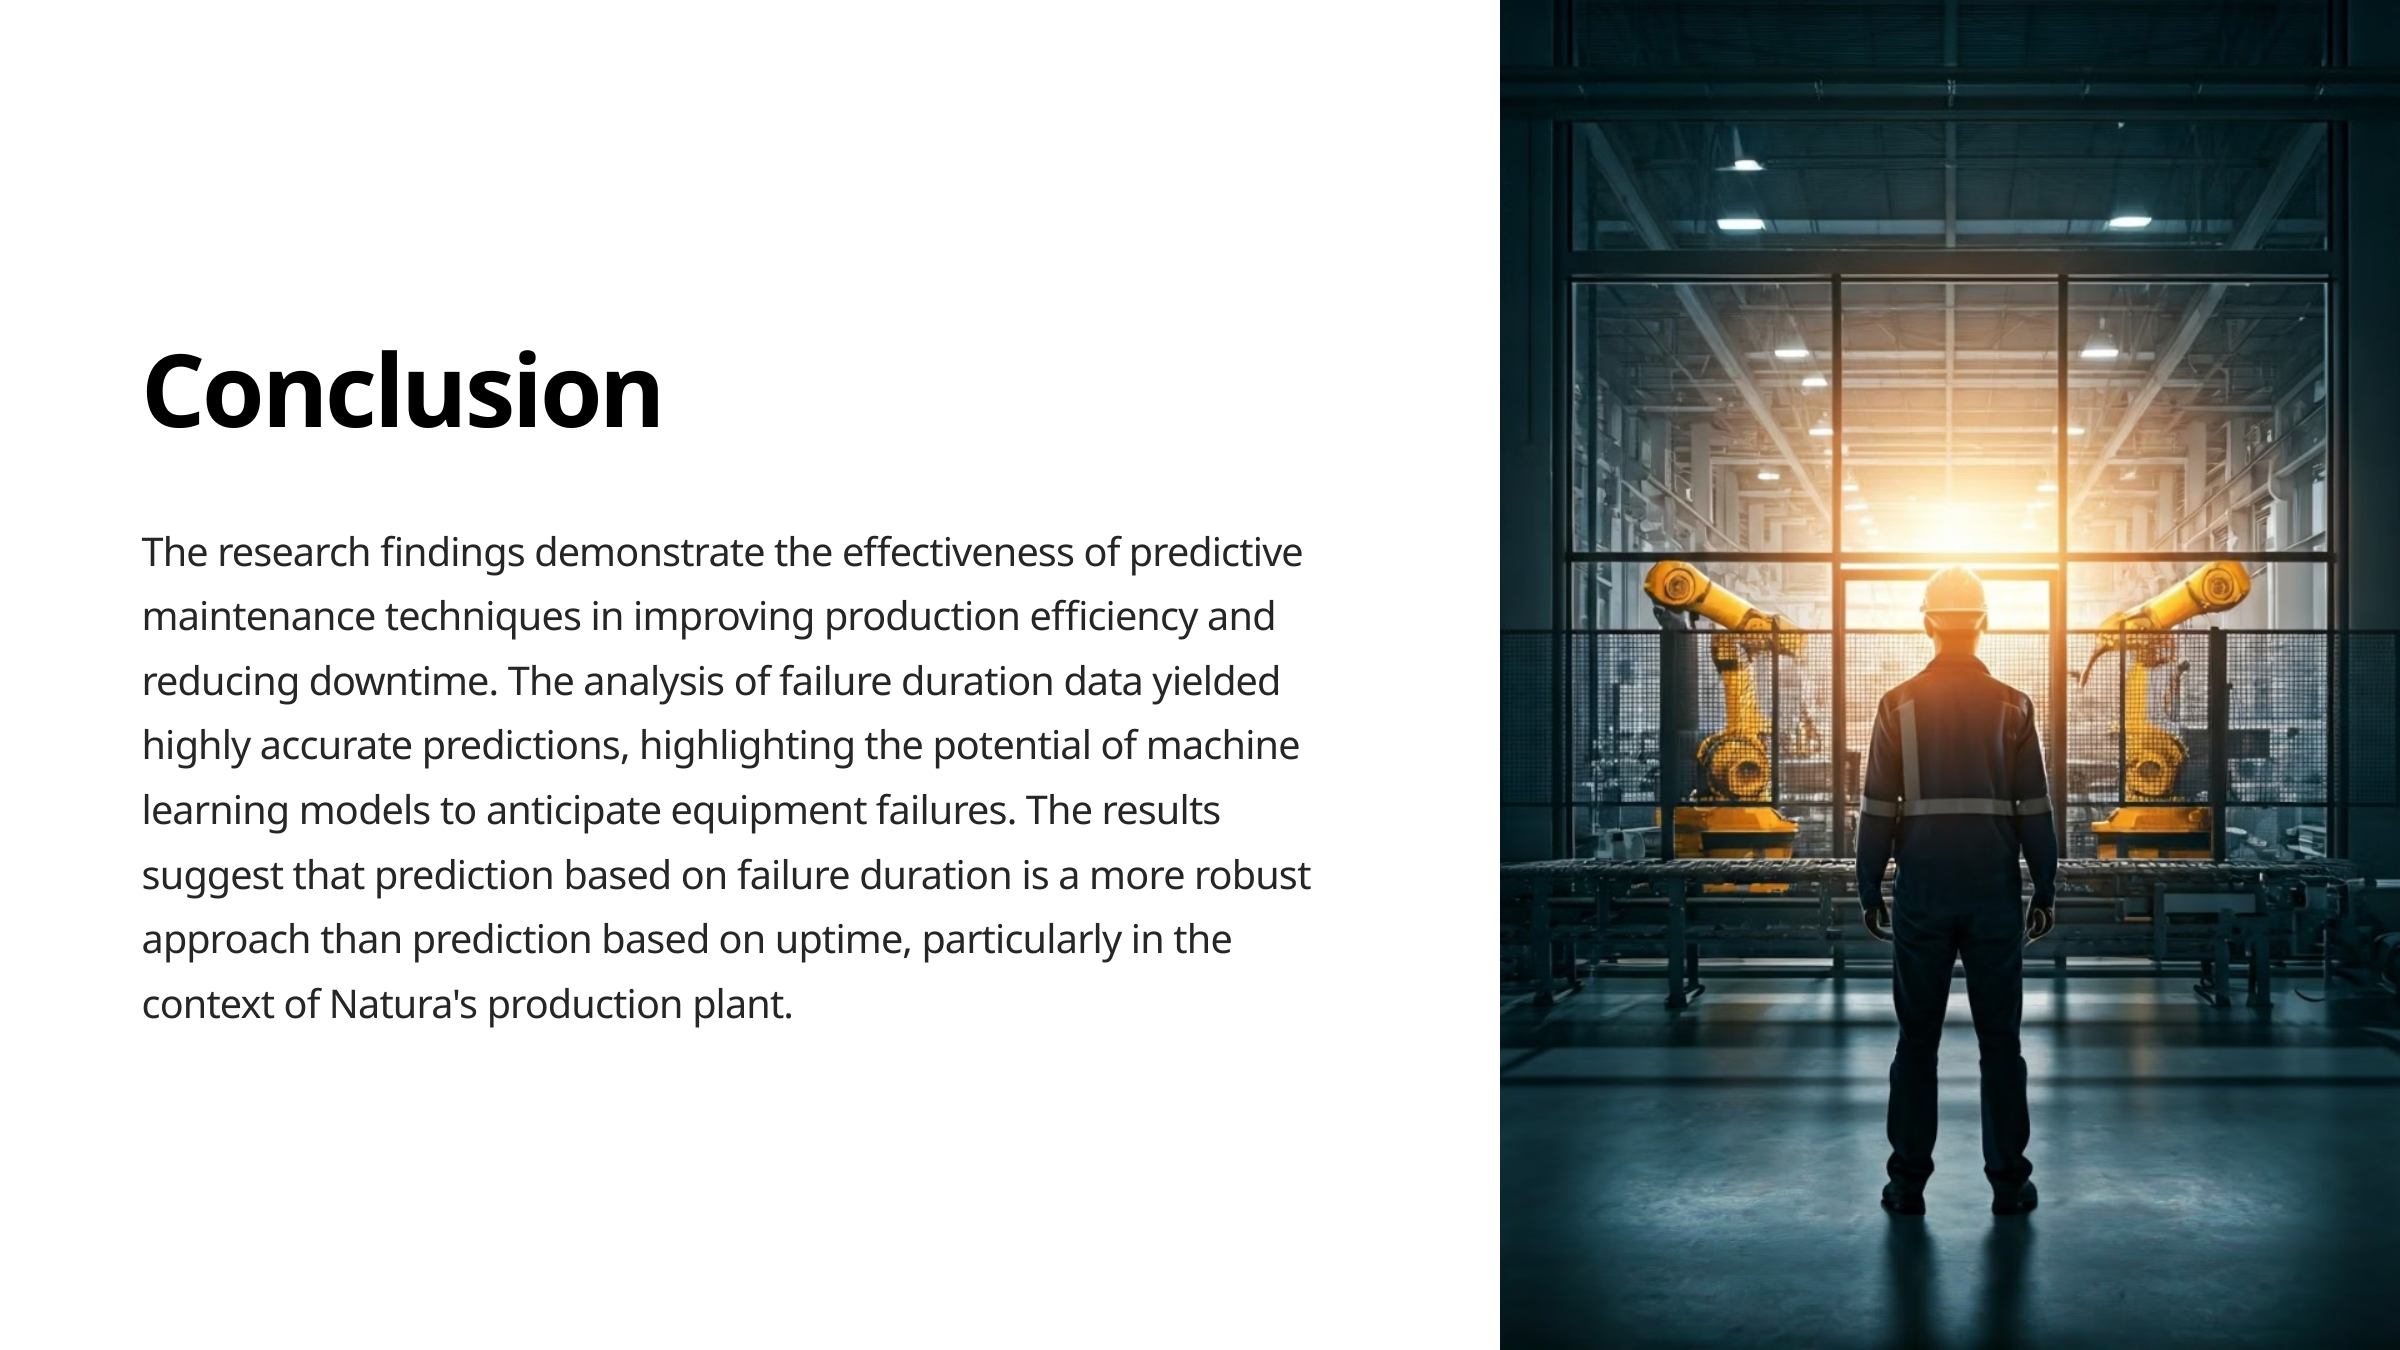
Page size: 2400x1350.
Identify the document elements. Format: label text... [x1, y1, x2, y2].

picture [1499, 0, 2400, 1350]
text_box The research findings demonstrate the effectiveness of predictive maintenance techniques in improving production efficiency and reducing downtime. The analysis of failure duration data yielded highly accurate predictions, highlighting the potential of machine learning models to anticipate equipment failures. The results suggest that prediction based on failure duration is a more robust approach than prediction based on uptime, particularly in the context of Natura's production plant. [141, 509, 1359, 1028]
text_box Conclusion [141, 322, 1155, 449]
